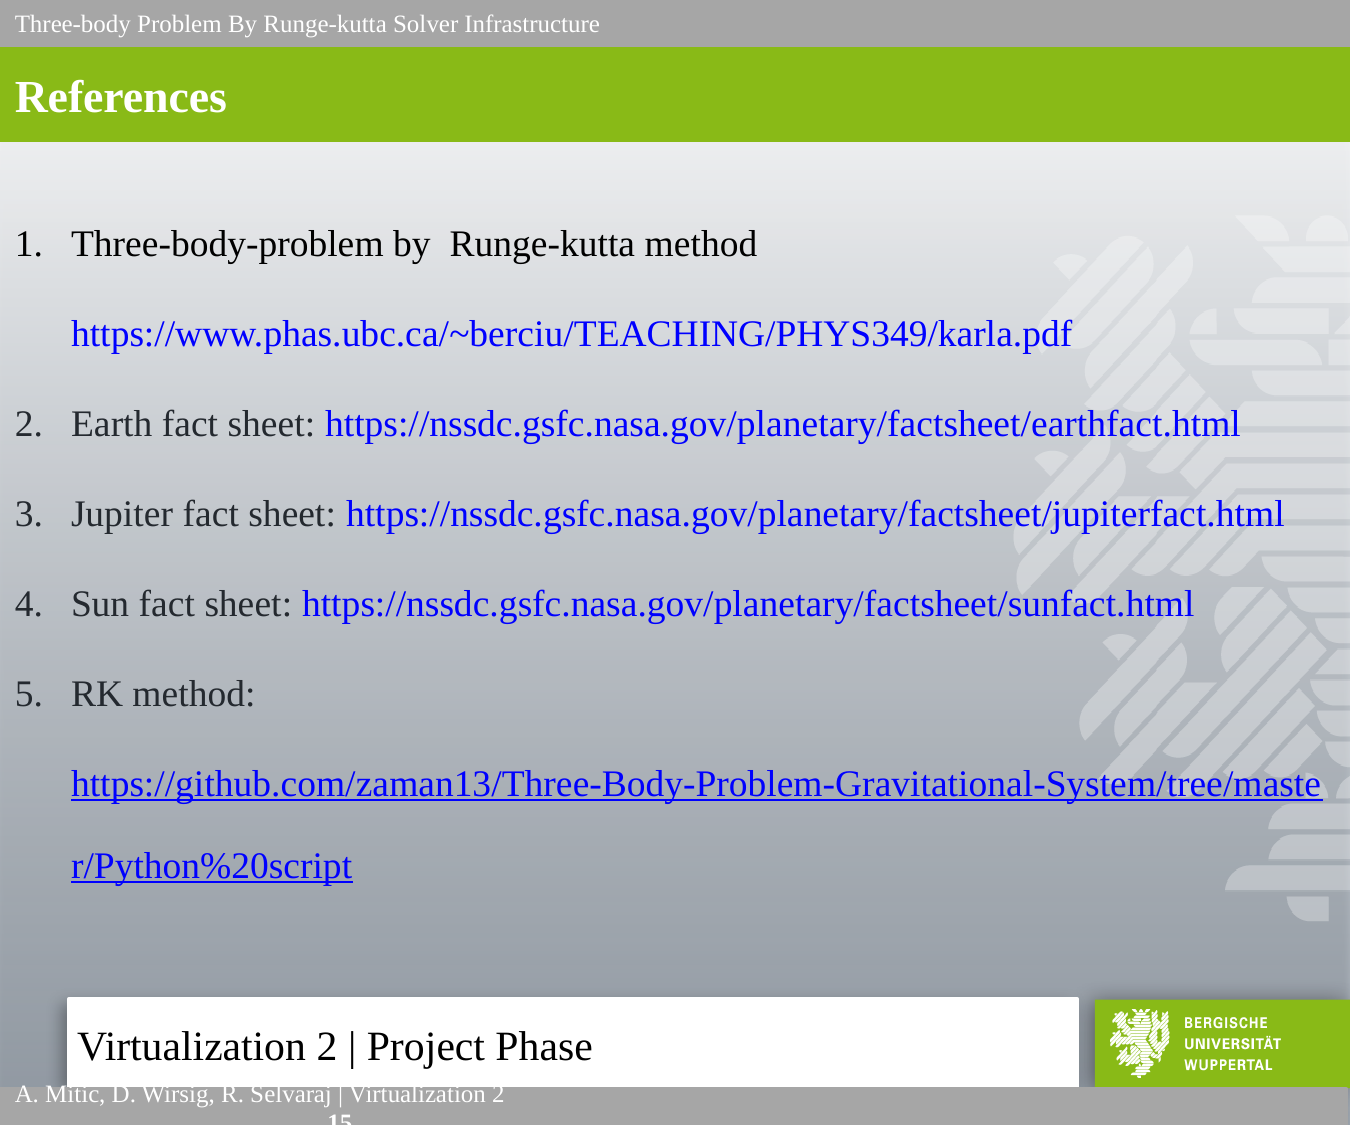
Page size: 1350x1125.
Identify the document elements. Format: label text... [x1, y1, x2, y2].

text_box 2 [67, 997, 1079, 1087]
text_box References [0, 47, 1350, 142]
text_box Three-body Problem By Runge-kutta Solver Infrastructure [0, 0, 1350, 47]
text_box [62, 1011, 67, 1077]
picture [72, 999, 552, 1089]
text_box Virtualization 2 | Project Phase [556, 1011, 609, 1077]
picture [1110, 1009, 1281, 1078]
text_box A. Mitic, D. Wirsig, R. Selvaraj | Virtualization 2 15 [0, 1087, 1348, 1125]
text_box Three-body-problem by Runge-kutta method https://www.phas.ubc.ca/~berciu/TEACHING/PHYS349/karla.pdf Earth fact sheet: https://nssdc.gsfc.nasa.gov/planetary/factsheet/earthfact.html Jupiter fact sheet: https://nssdc.gsfc.nasa.gov/planetary/factsheet/jupiterfact.html Sun fact sheet: https://nssdc.gsfc.nasa.gov/planetary/factsheet/sunfact.html RK method: https://github.com/zaman13/Three-Body-Problem-Gravitational-System/tree/master/Python%20script [0, 166, 1347, 812]
